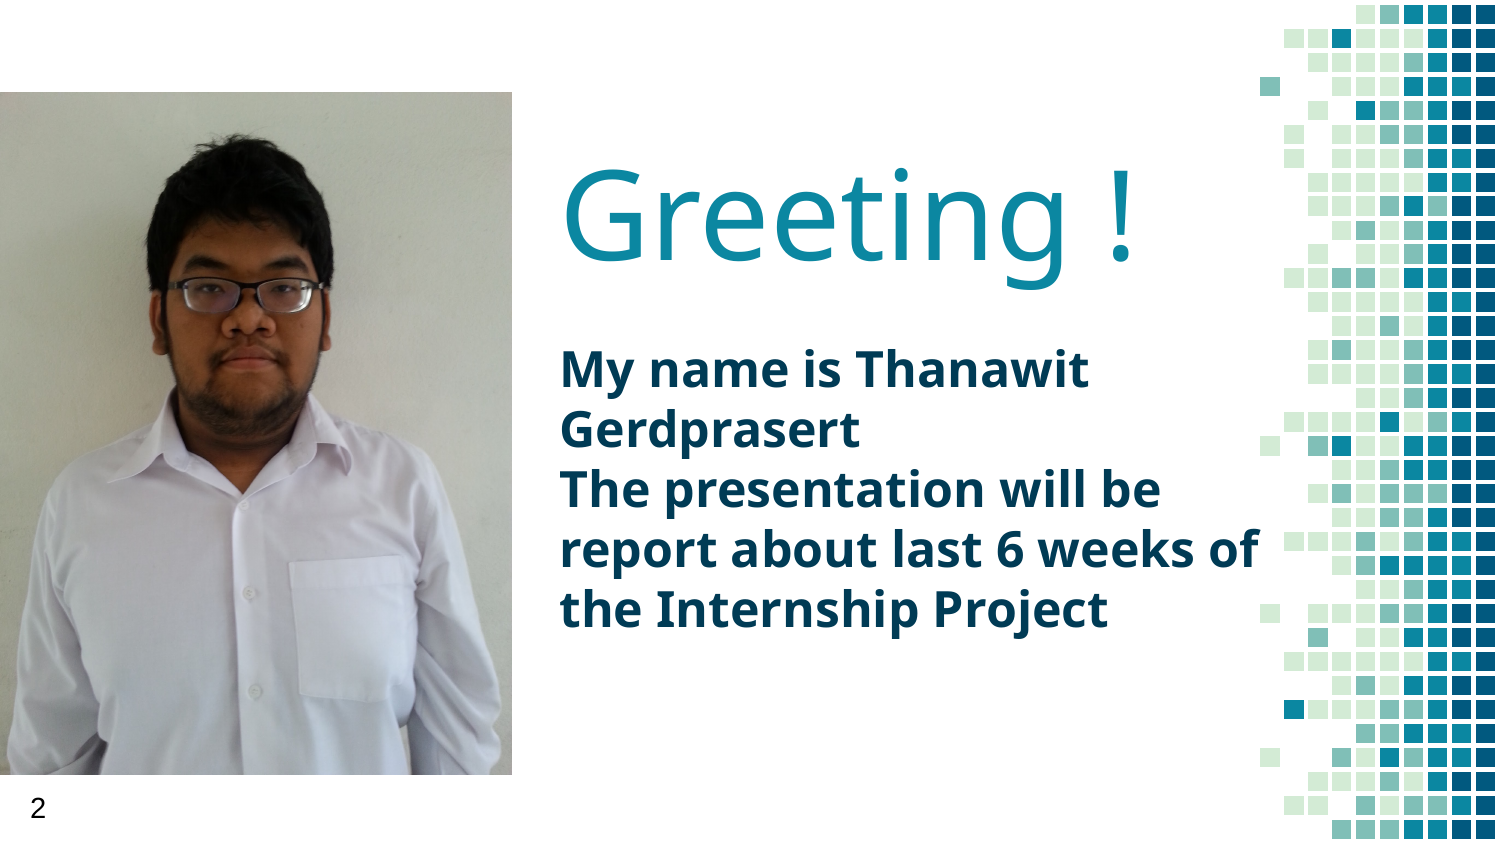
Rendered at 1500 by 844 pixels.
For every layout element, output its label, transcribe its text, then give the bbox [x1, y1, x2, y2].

subtitle My name is Thanawit Gerdprasert The presentation will be report about last 6 weeks of the Internship Project [544, 322, 1327, 731]
title Greeting ! [544, 109, 1157, 300]
picture [0, 91, 512, 775]
slide_number ‹#› [15, 783, 105, 839]
